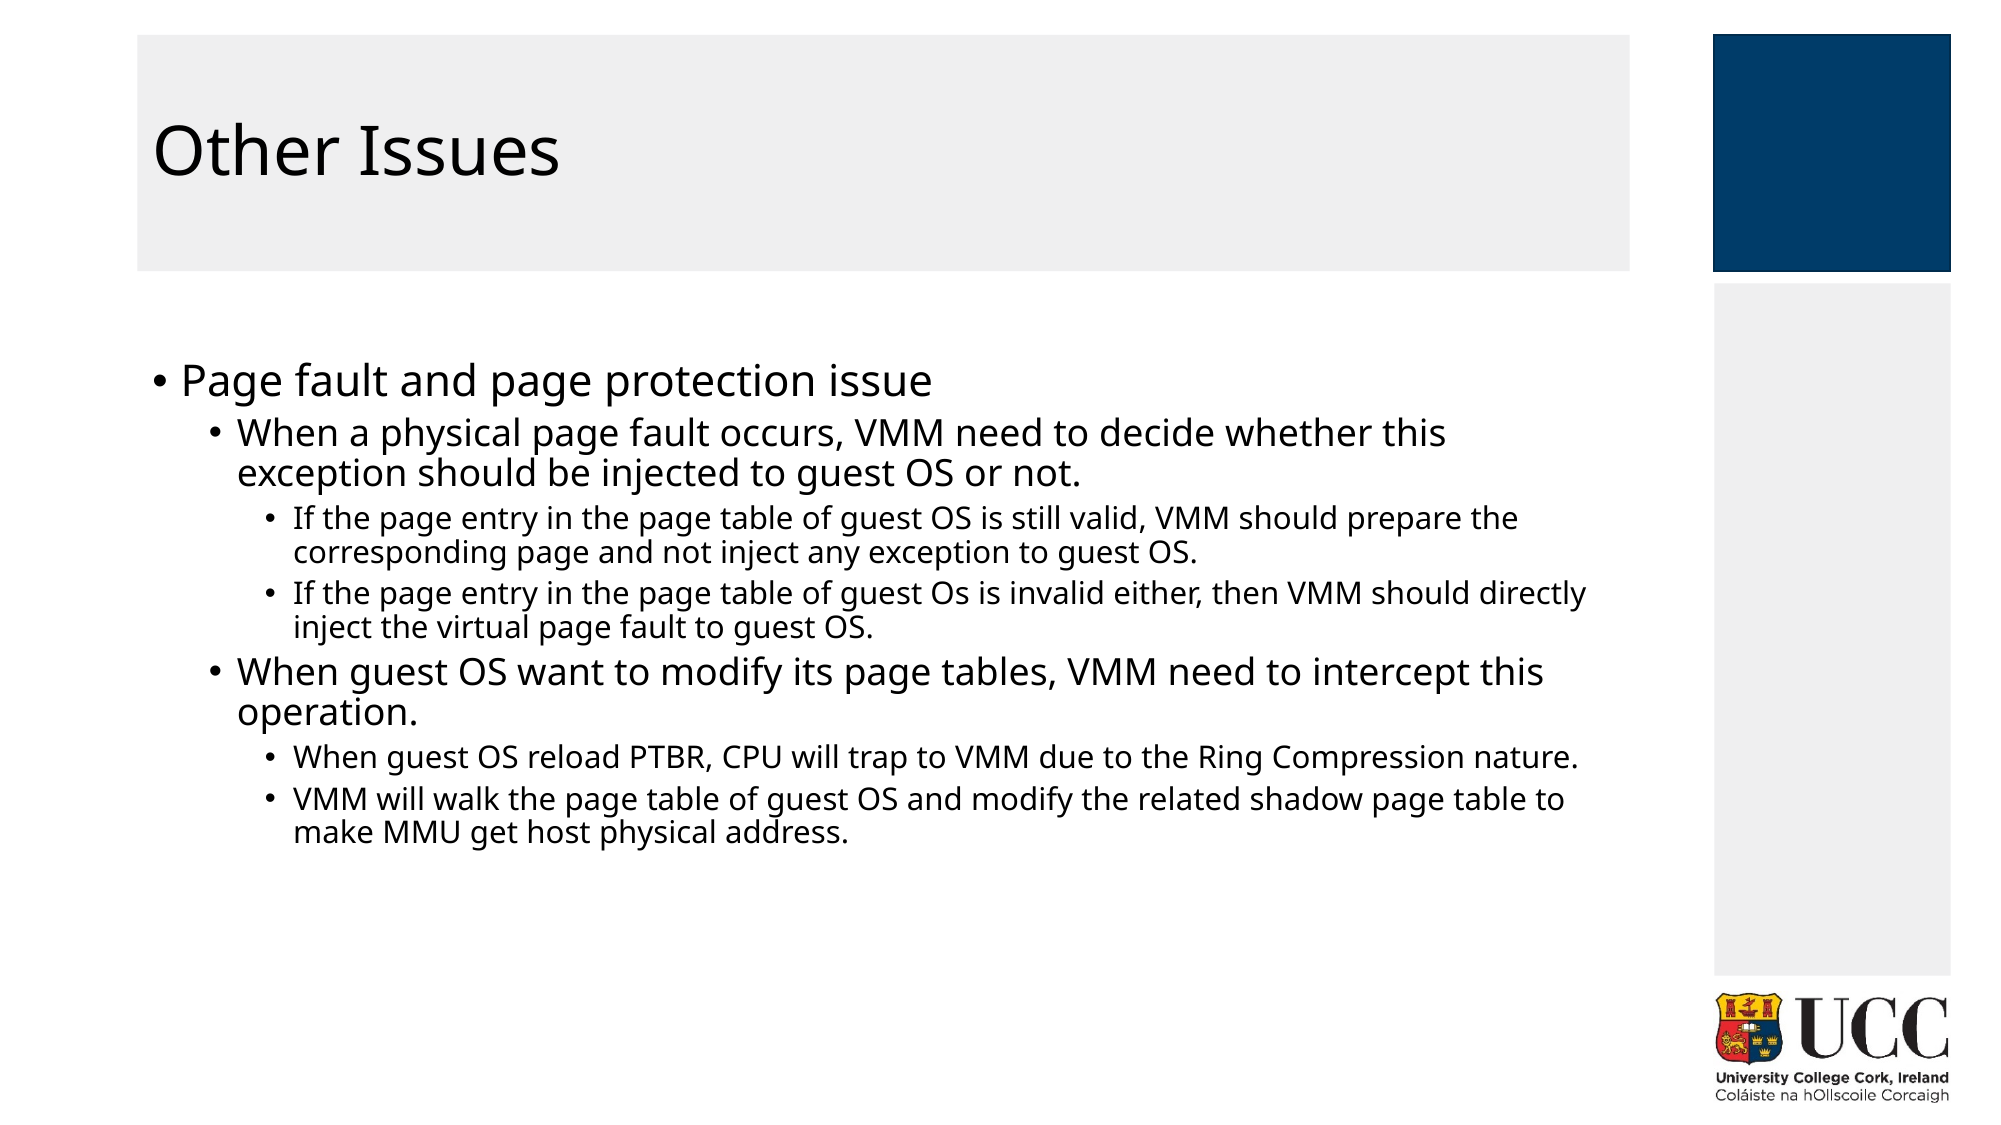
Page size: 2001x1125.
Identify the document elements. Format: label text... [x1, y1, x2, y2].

title Other Issues [137, 34, 1630, 272]
picture [1713, 991, 1951, 1103]
list Page fault and page protection issue When a physical page fault occurs, VMM need to decide whether this exception should be injected to guest OS or not. If the page entry in the page table of guest OS is still valid, VMM should prepare the corresponding page and not inject any exception to guest OS. If the page entry in the page table of guest Os is invalid either, then VMM should directly inject the virtual page fault to guest OS. When guest OS want to modify its page tables, VMM need to intercept this operation. When guest OS reload PTBR, CPU will trap to VMM due to the Ring Compression nature. VMM will walk the page table of guest OS and modify the related shadow page table to make MMU get host physical address. [137, 283, 1630, 976]
